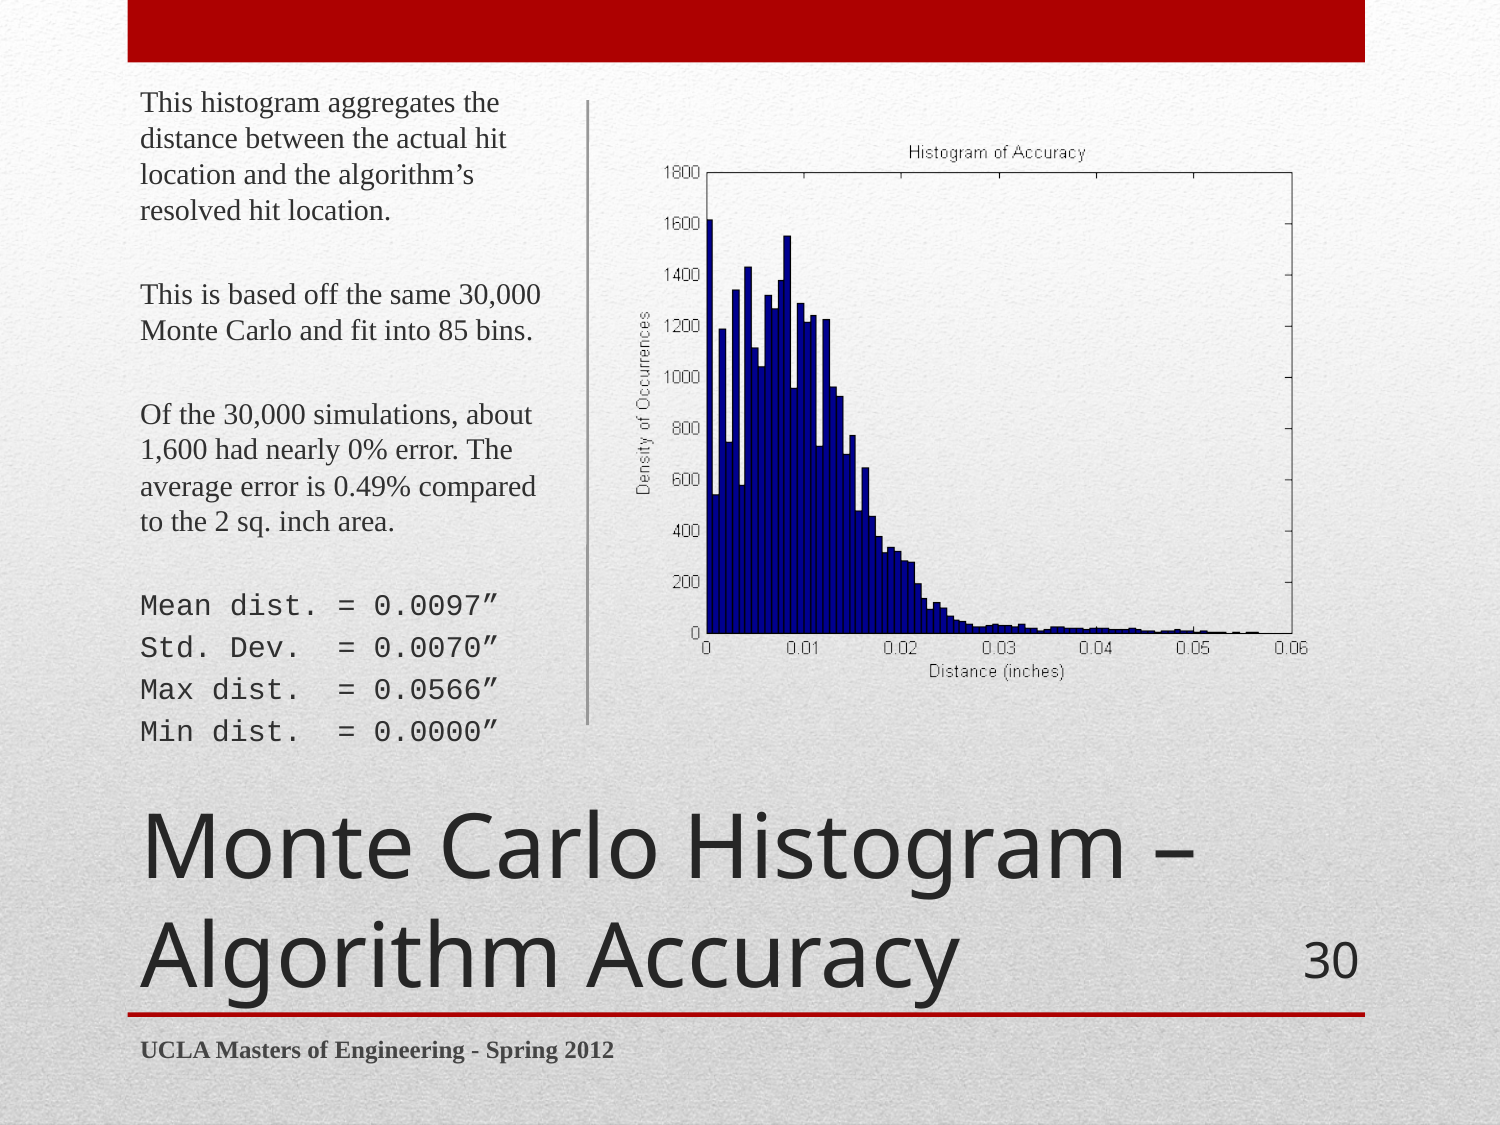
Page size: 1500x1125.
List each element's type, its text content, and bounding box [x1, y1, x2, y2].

title Monte Carlo Histogram – Algorithm Accuracy [125, 750, 1238, 1013]
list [608, 129, 1364, 696]
footer UCLA Masters of Engineering - Spring 2012 [125, 1018, 925, 1079]
slide_number 30 [1250, 933, 1375, 993]
list This histogram aggregates the distance between the actual hit location and the algorithm’s resolved hit location. This is based off the same 30,000 Monte Carlo and fit into 85 bins. Of the 30,000 simulations, about 1,600 had nearly 0% error. The average error is 0.49% compared to the 2 sq. inch area. Mean dist. = 0.0097” Std. Dev. = 0.0070” Max dist. = 0.0566” Min dist. = 0.0000” [125, 75, 564, 775]
